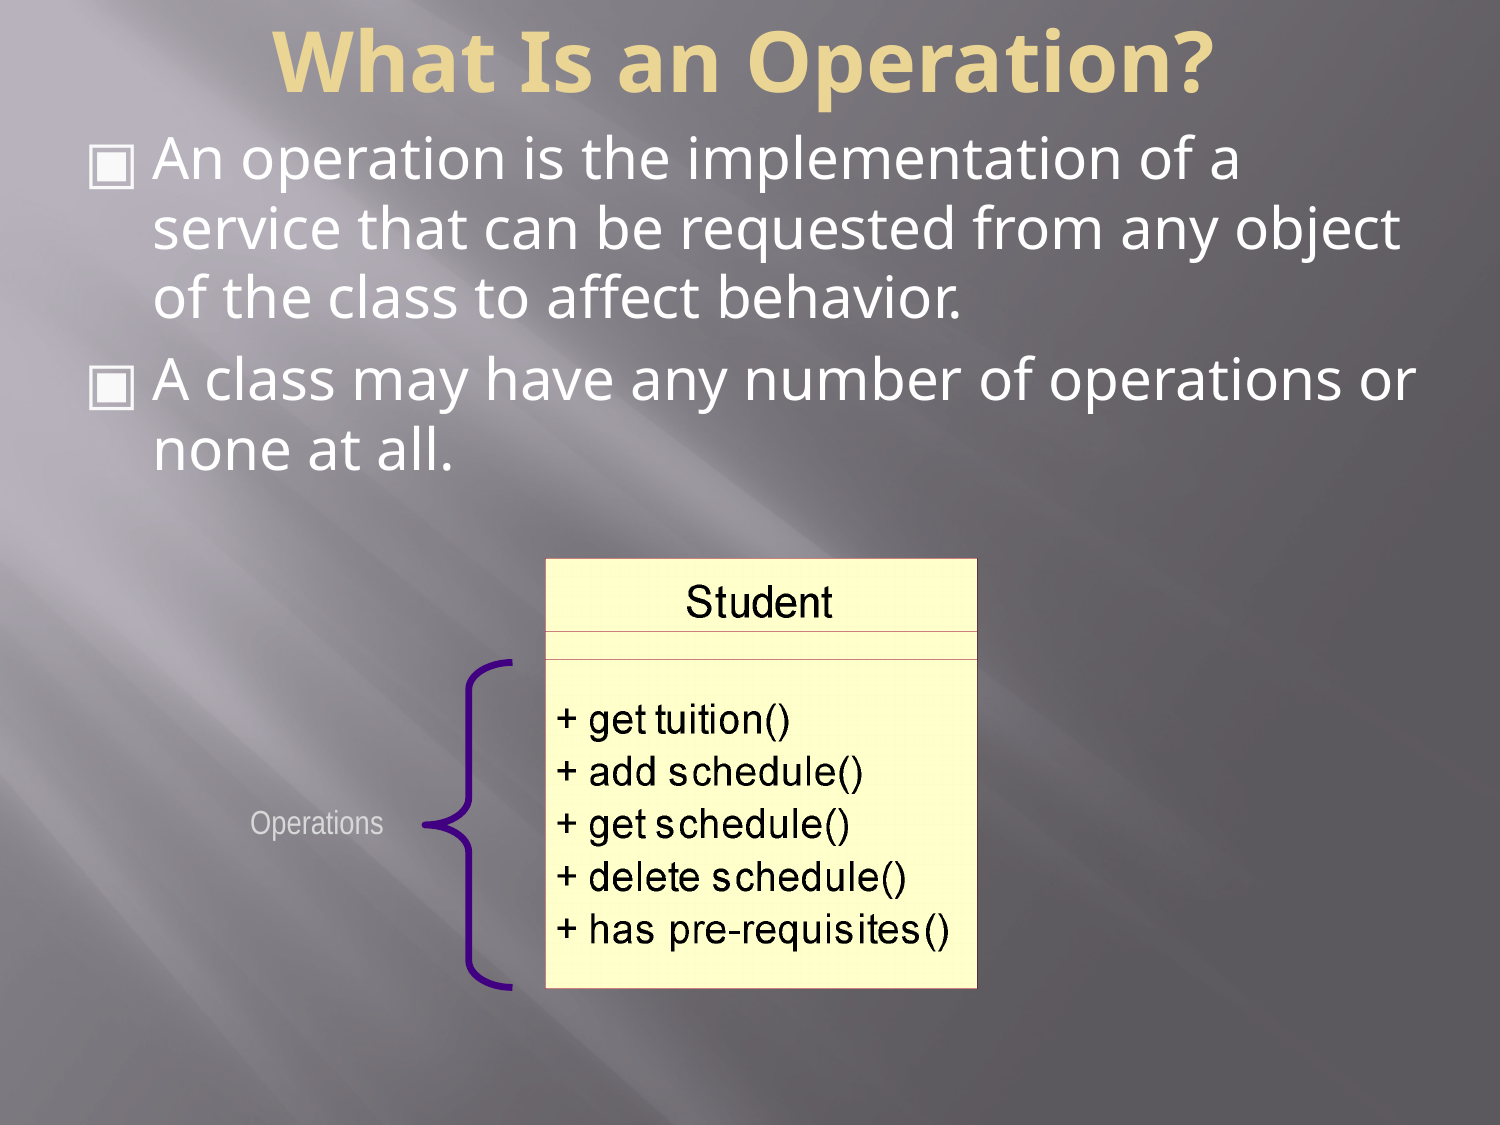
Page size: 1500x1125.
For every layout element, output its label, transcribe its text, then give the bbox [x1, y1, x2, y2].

list An operation is the implementation of a service that can be requested from any object of the class to affect behavior. A class may have any number of operations or none at all. [47, 113, 1441, 539]
title What Is an Operation? [0, 0, 1489, 118]
text_box Operations [226, 792, 408, 850]
text_box [424, 662, 513, 988]
picture [0, 0, 1500, 1125]
